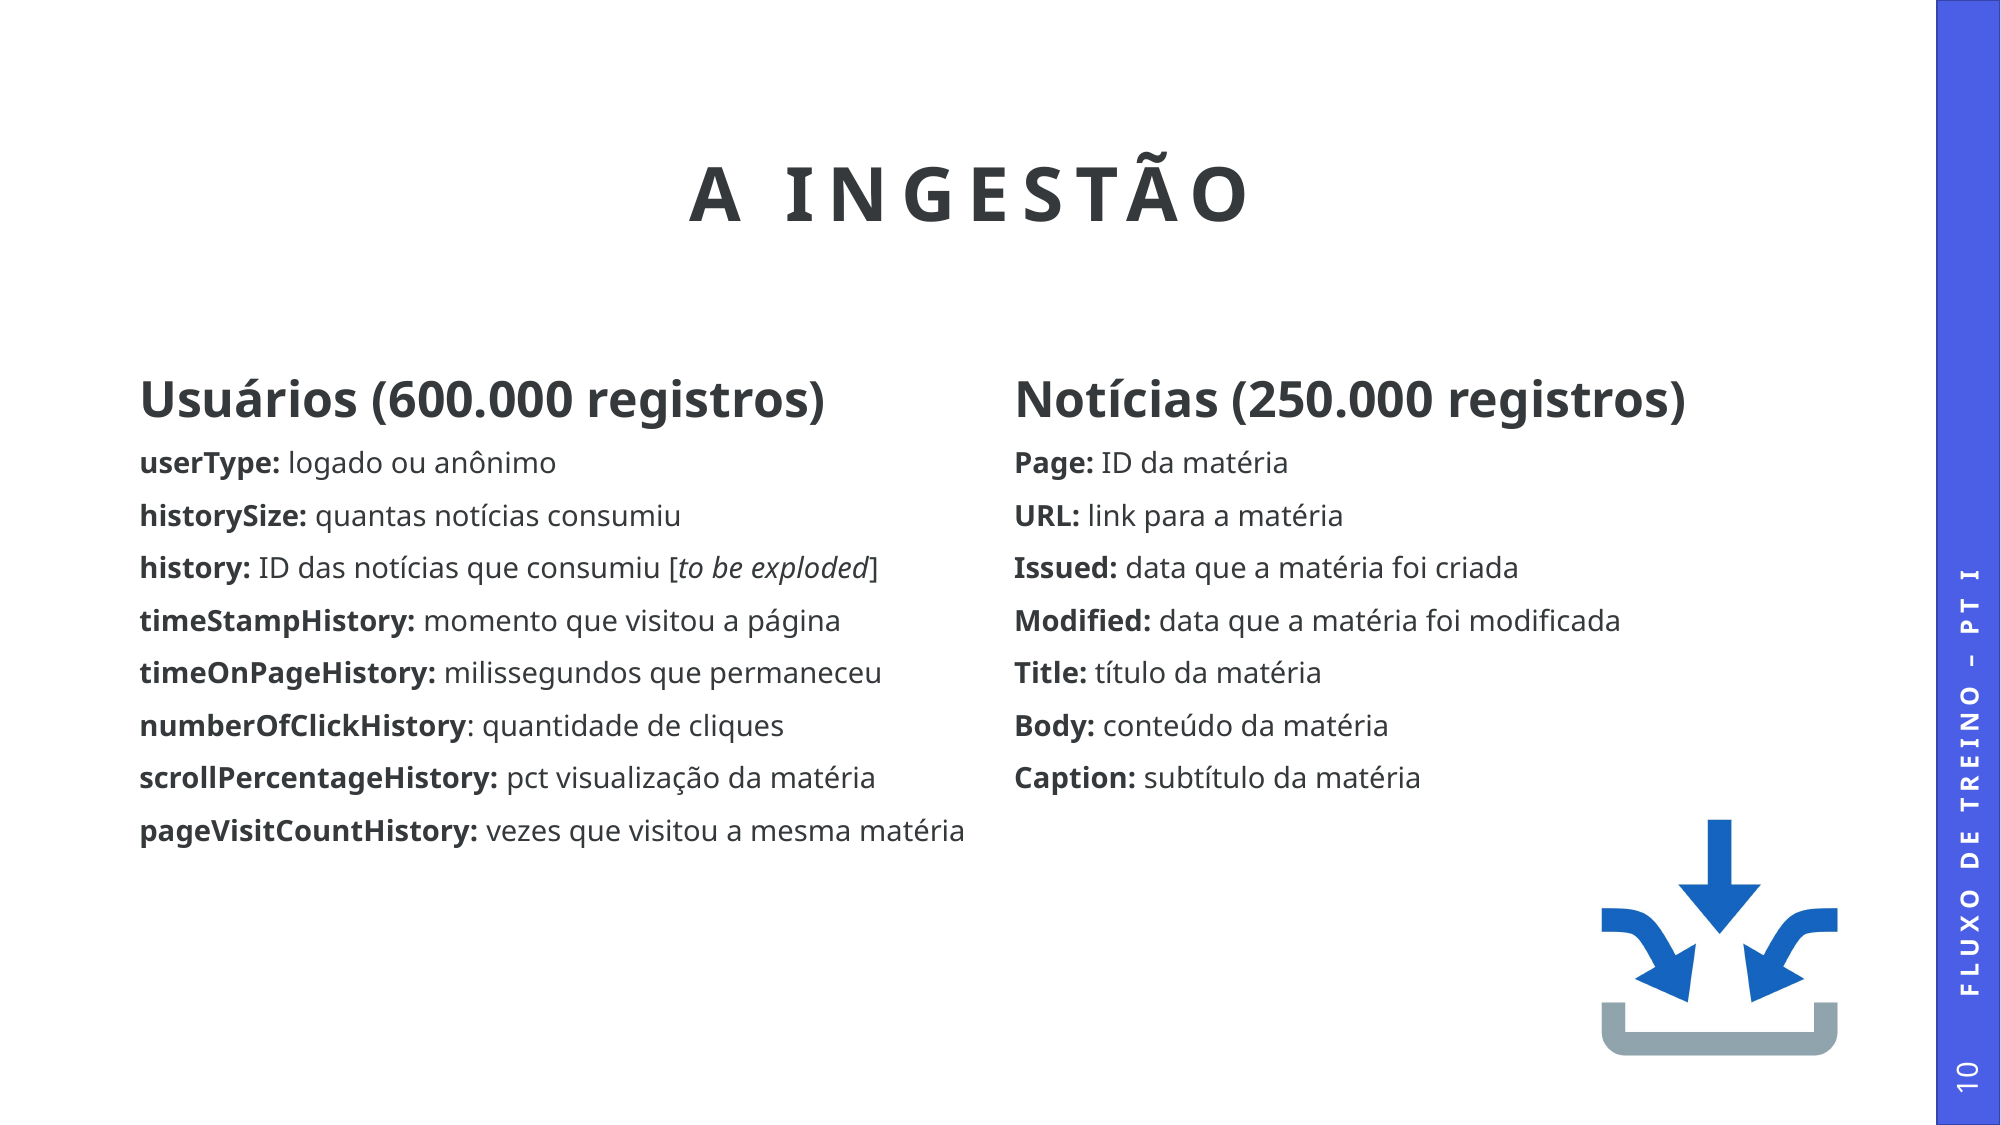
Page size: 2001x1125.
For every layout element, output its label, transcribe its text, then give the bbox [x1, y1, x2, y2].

list Notícias (250.000 registros) [1014, 292, 1865, 427]
list Usuários (600.000 registros) [139, 292, 986, 427]
slide_number 10 [1937, 1032, 2000, 1125]
picture [1578, 796, 1861, 1079]
list Page: ID da matéria URL: link para a matéria Issued: data que a matéria foi criada Modified: data que a matéria foi modificada Title: título da matéria Body: conteúdo da matéria Caption: subtítulo da matéria [1014, 427, 1865, 1032]
footer FLUXO DE TREINO – PT I [1937, 0, 2000, 1032]
list userType: logado ou anônimo historySize: quantas notícias consumiu history: ID das notícias que consumiu [to be exploded] timeStampHistory: momento que visitou a página timeOnPageHistory: milissegundos que permaneceu numberOfClickHistory: quantidade de cliques scrollPercentageHistory: pct visualização da matéria pageVisitCountHistory: vezes que visitou a mesma matéria [139, 427, 986, 1032]
title A ingestão [139, 143, 1800, 251]
